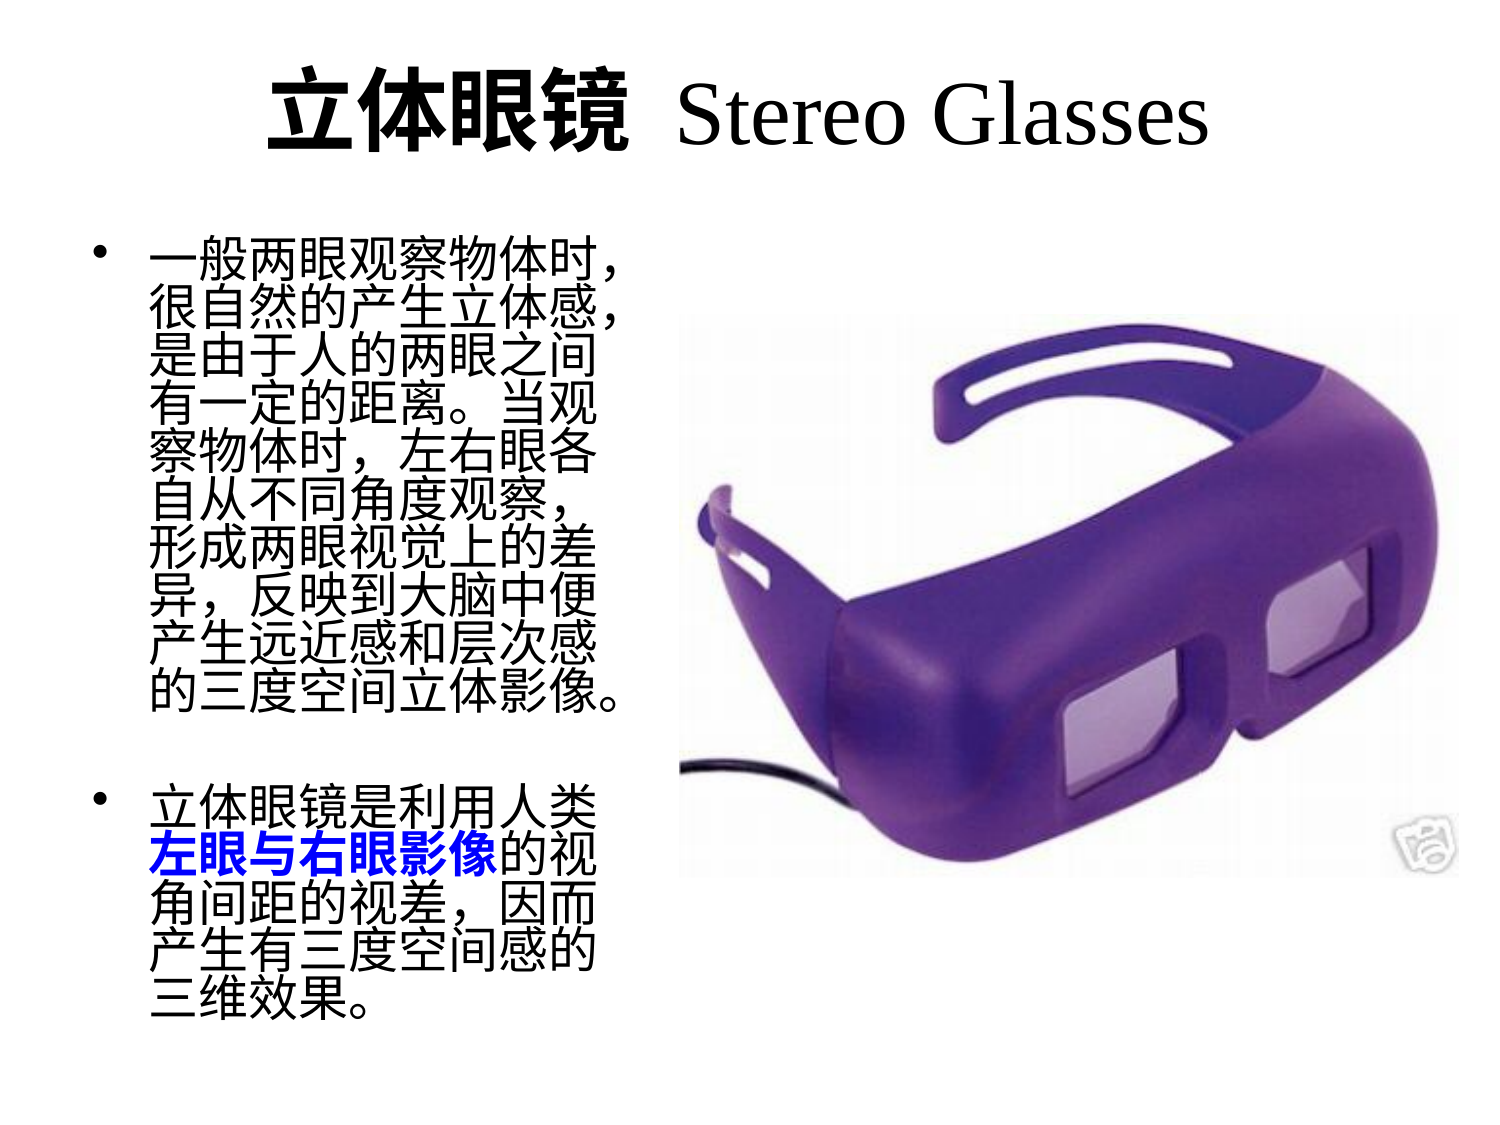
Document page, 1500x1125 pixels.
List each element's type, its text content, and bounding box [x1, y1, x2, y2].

list 一般两眼观察物体时，很自然的产生立体感，是由于人的两眼之间有一定的距离。当观察物体时，左右眼各自从不同角度观察，形成两眼视觉上的差异，反映到大脑中便产生远近感和层次感的三度空间立体影像。 立体眼镜是利用人类左眼与右眼影像的视角间距的视差，因而产生有三度空间感的三维效果。 [76, 231, 656, 1012]
title 立体眼镜 Stereo Glasses [75, 45, 1425, 233]
picture [678, 314, 1460, 879]
